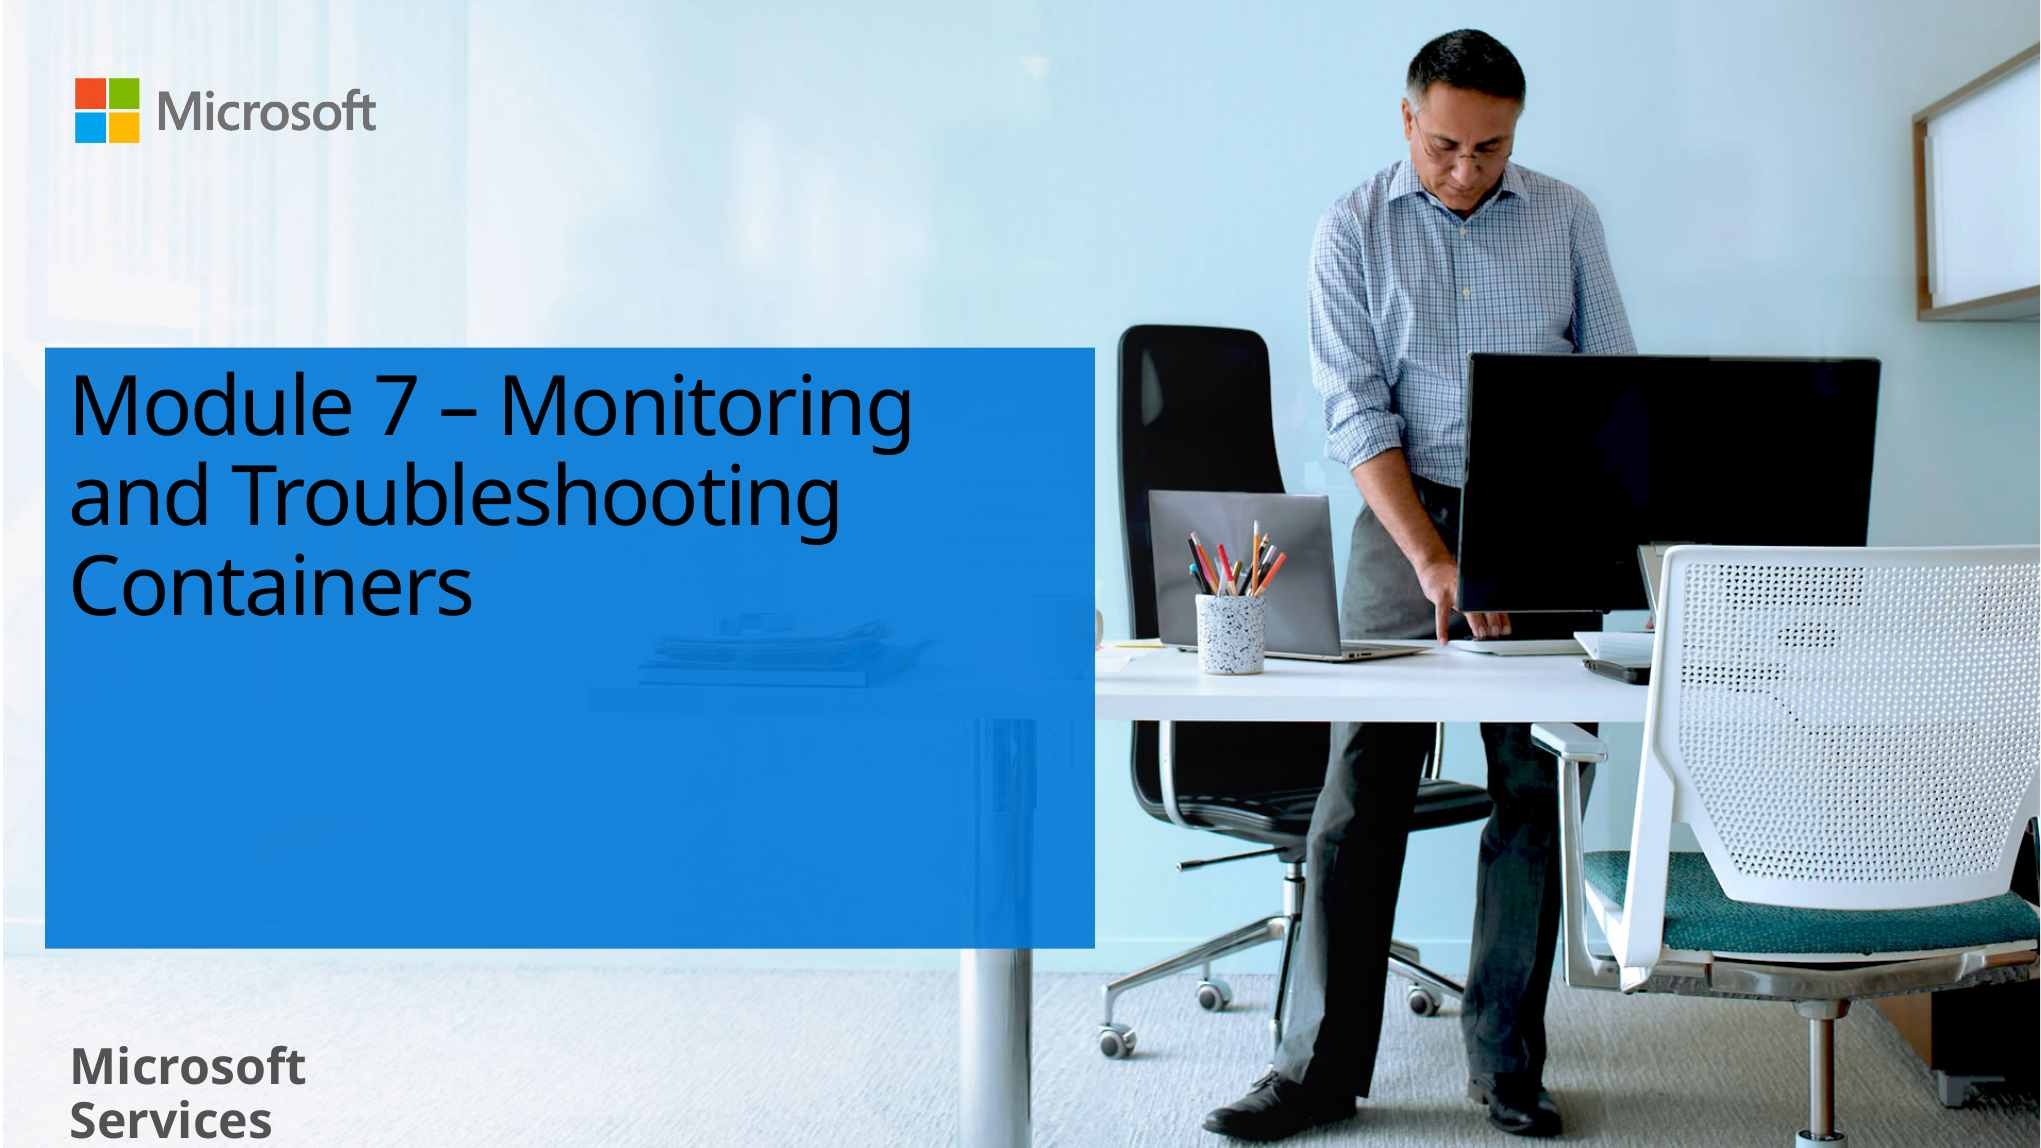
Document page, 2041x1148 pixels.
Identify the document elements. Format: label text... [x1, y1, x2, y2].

title Module 7 – Monitoring and Troubleshooting Containers [45, 348, 1096, 949]
picture [3, 0, 2041, 1148]
